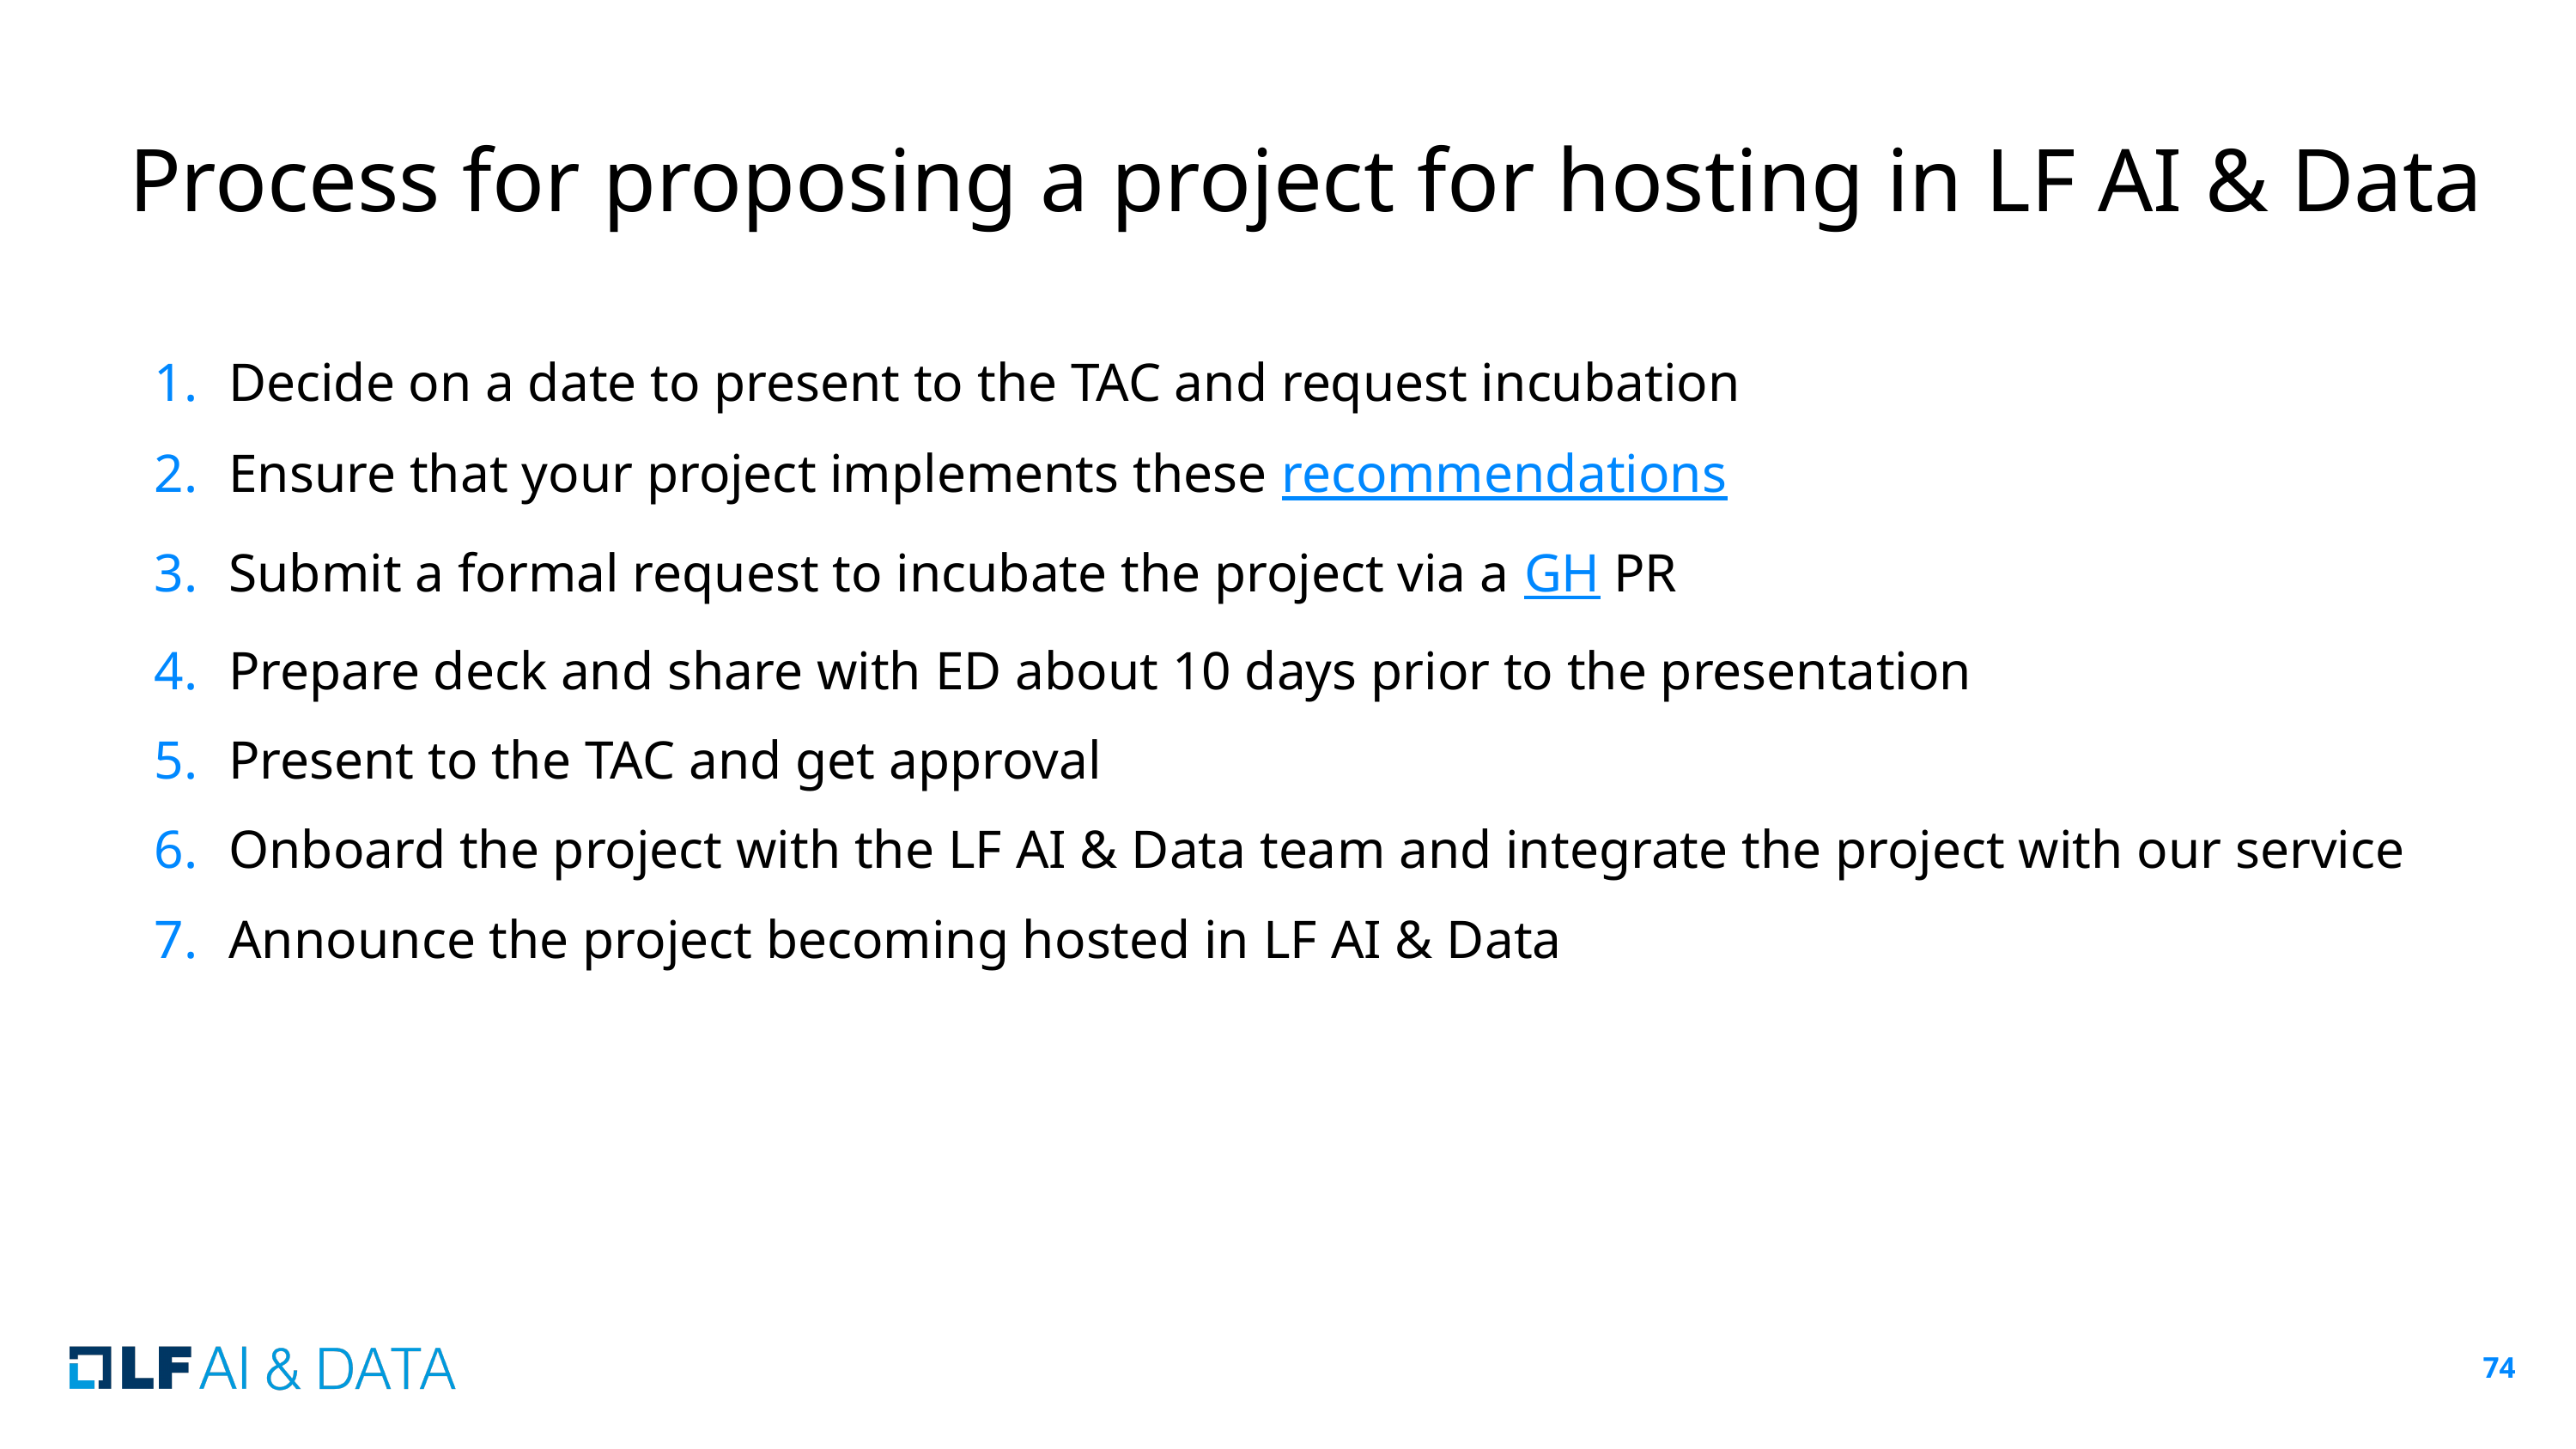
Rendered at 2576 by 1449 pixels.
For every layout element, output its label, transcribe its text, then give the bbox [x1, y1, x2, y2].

picture [61, 1341, 461, 1397]
title Process for proposing a project for hosting in LF AI & Data [129, 124, 2530, 287]
slide_number ‹#› [2386, 1313, 2542, 1425]
list Decide on a date to present to the TAC and request incubation Ensure that your project implements these recommendations Submit a formal request to incubate the project via a GH PR Prepare deck and share with ED about 10 days prior to the presentation Present to the TAC and get approval Onboard the project with the LF AI & Data team and integrate the project with our service Announce the project becoming hosted in LF AI & Data [131, 340, 2443, 1260]
